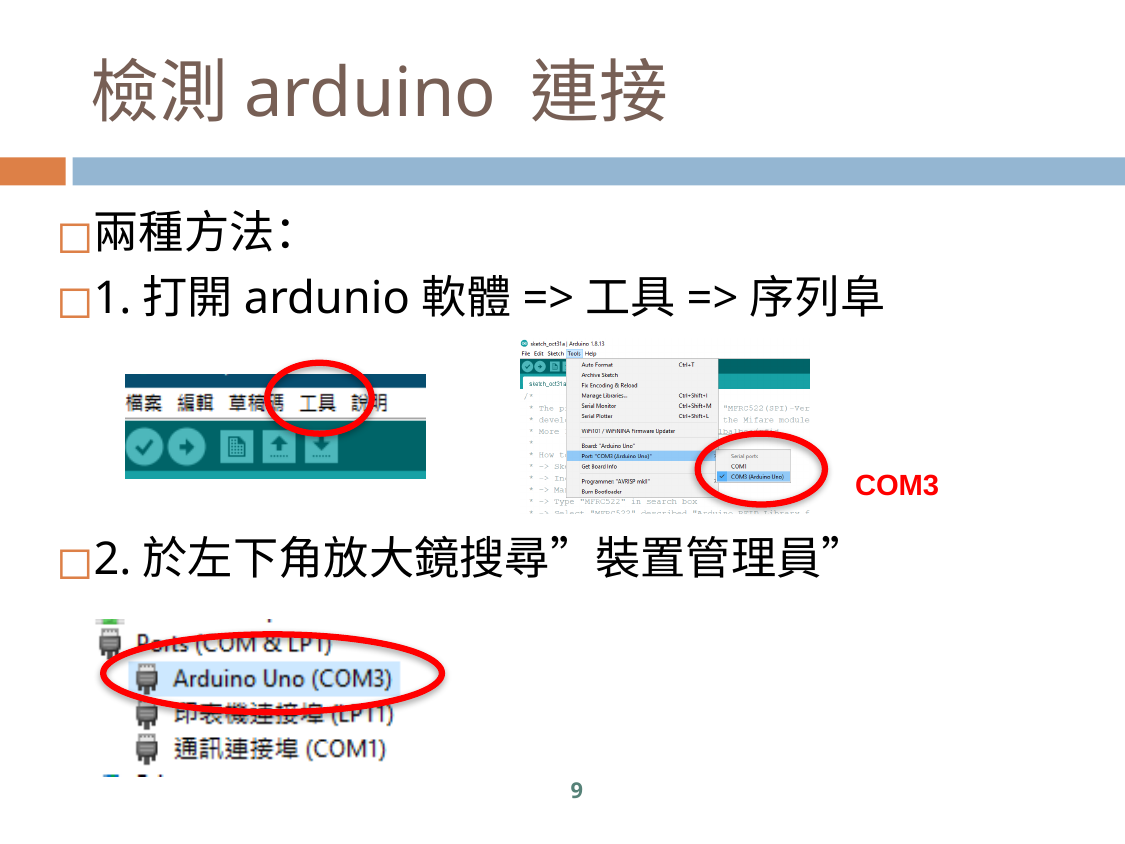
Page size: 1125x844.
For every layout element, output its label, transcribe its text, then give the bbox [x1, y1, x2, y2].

text_box COM3 [840, 458, 1016, 509]
text_box [284, 362, 355, 372]
picture [519, 337, 811, 514]
title 檢測arduino 連接 [75, 28, 1079, 150]
picture [92, 619, 453, 777]
text_box [815, 450, 826, 489]
slide_number 9 [544, 776, 610, 807]
list 兩種方法： 1.打開ardunio軟體=>工具=>序列阜 2.於左下角放大鏡搜尋”裝置管理員” [27, 187, 1031, 741]
picture [125, 373, 426, 480]
